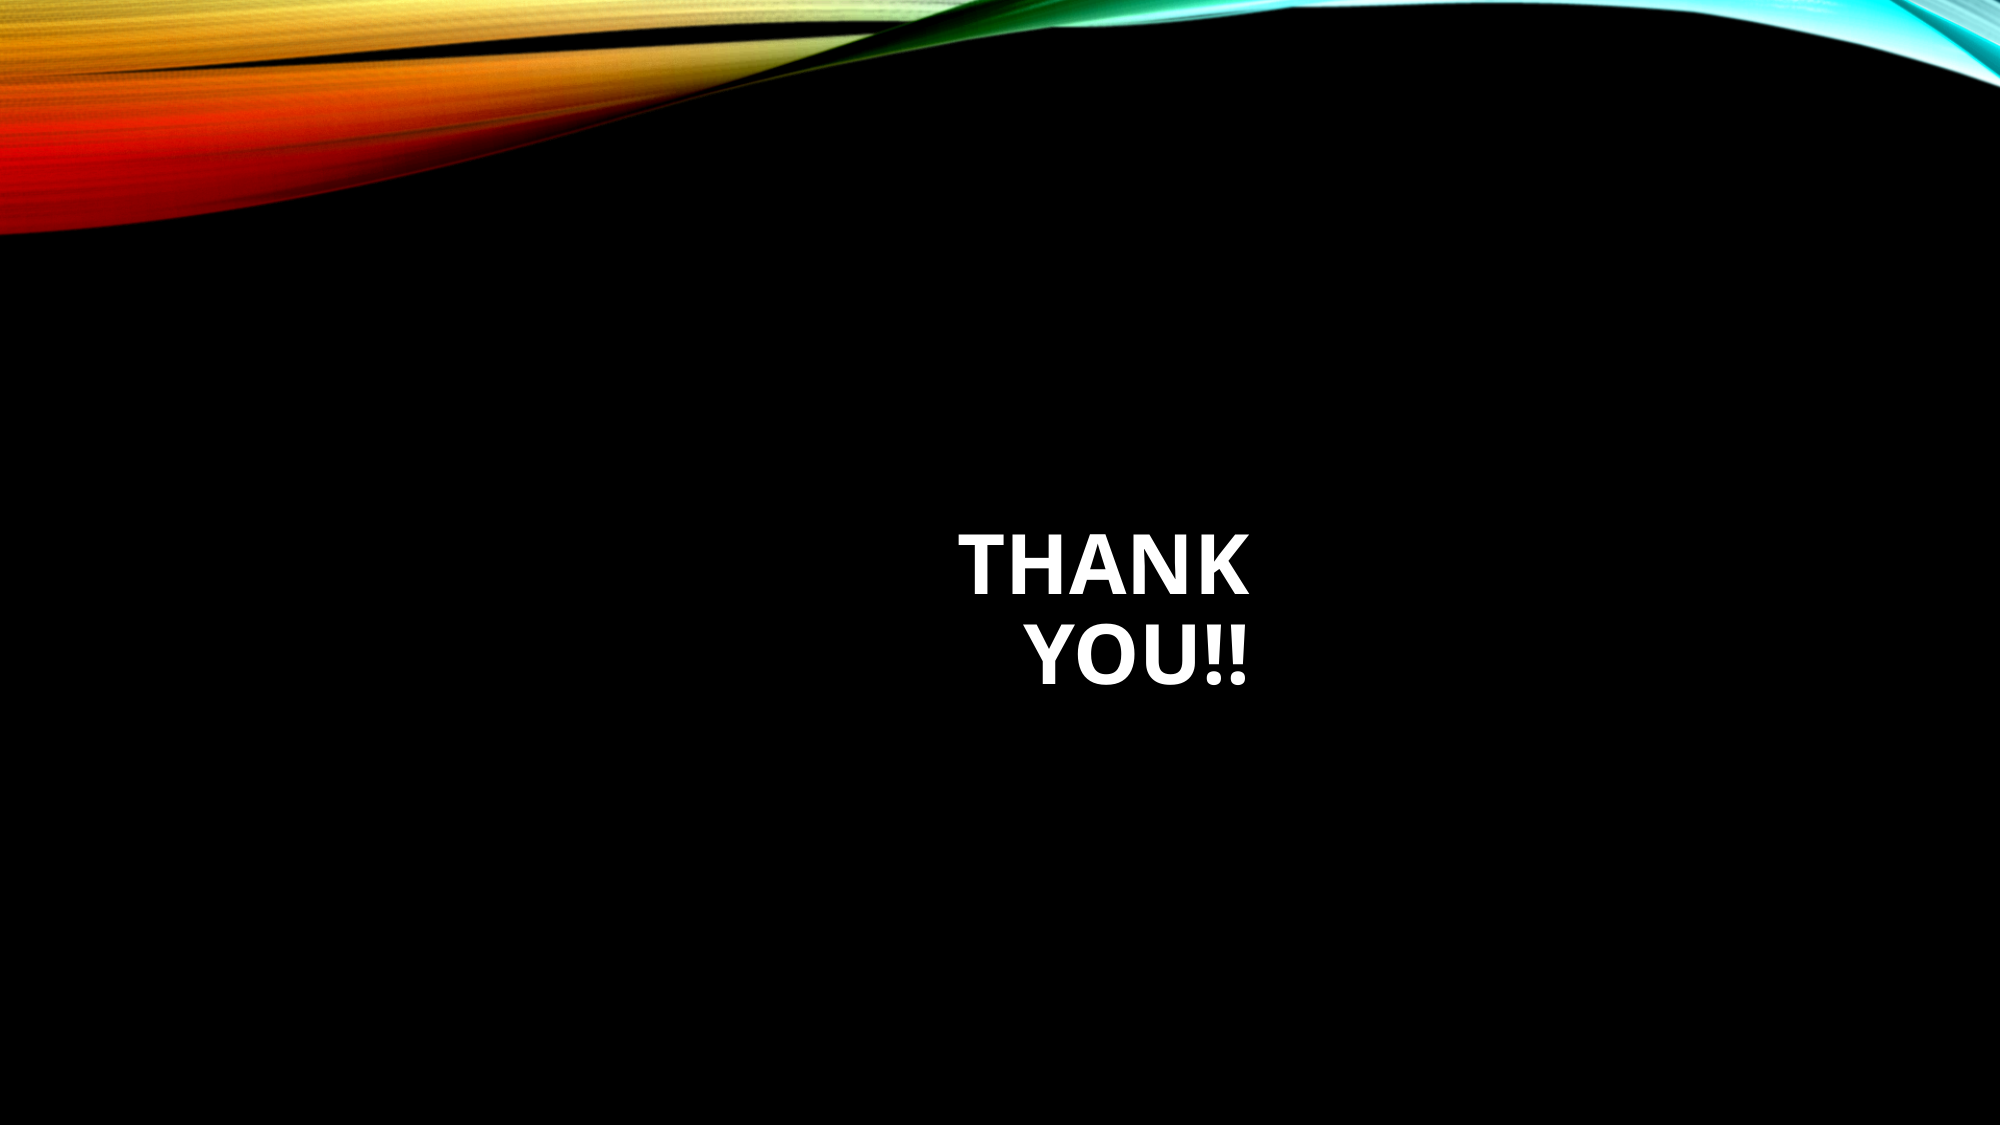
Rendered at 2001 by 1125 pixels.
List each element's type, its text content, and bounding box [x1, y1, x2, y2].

picture [0, 0, 2000, 237]
title Thank You!! [698, 506, 1266, 718]
